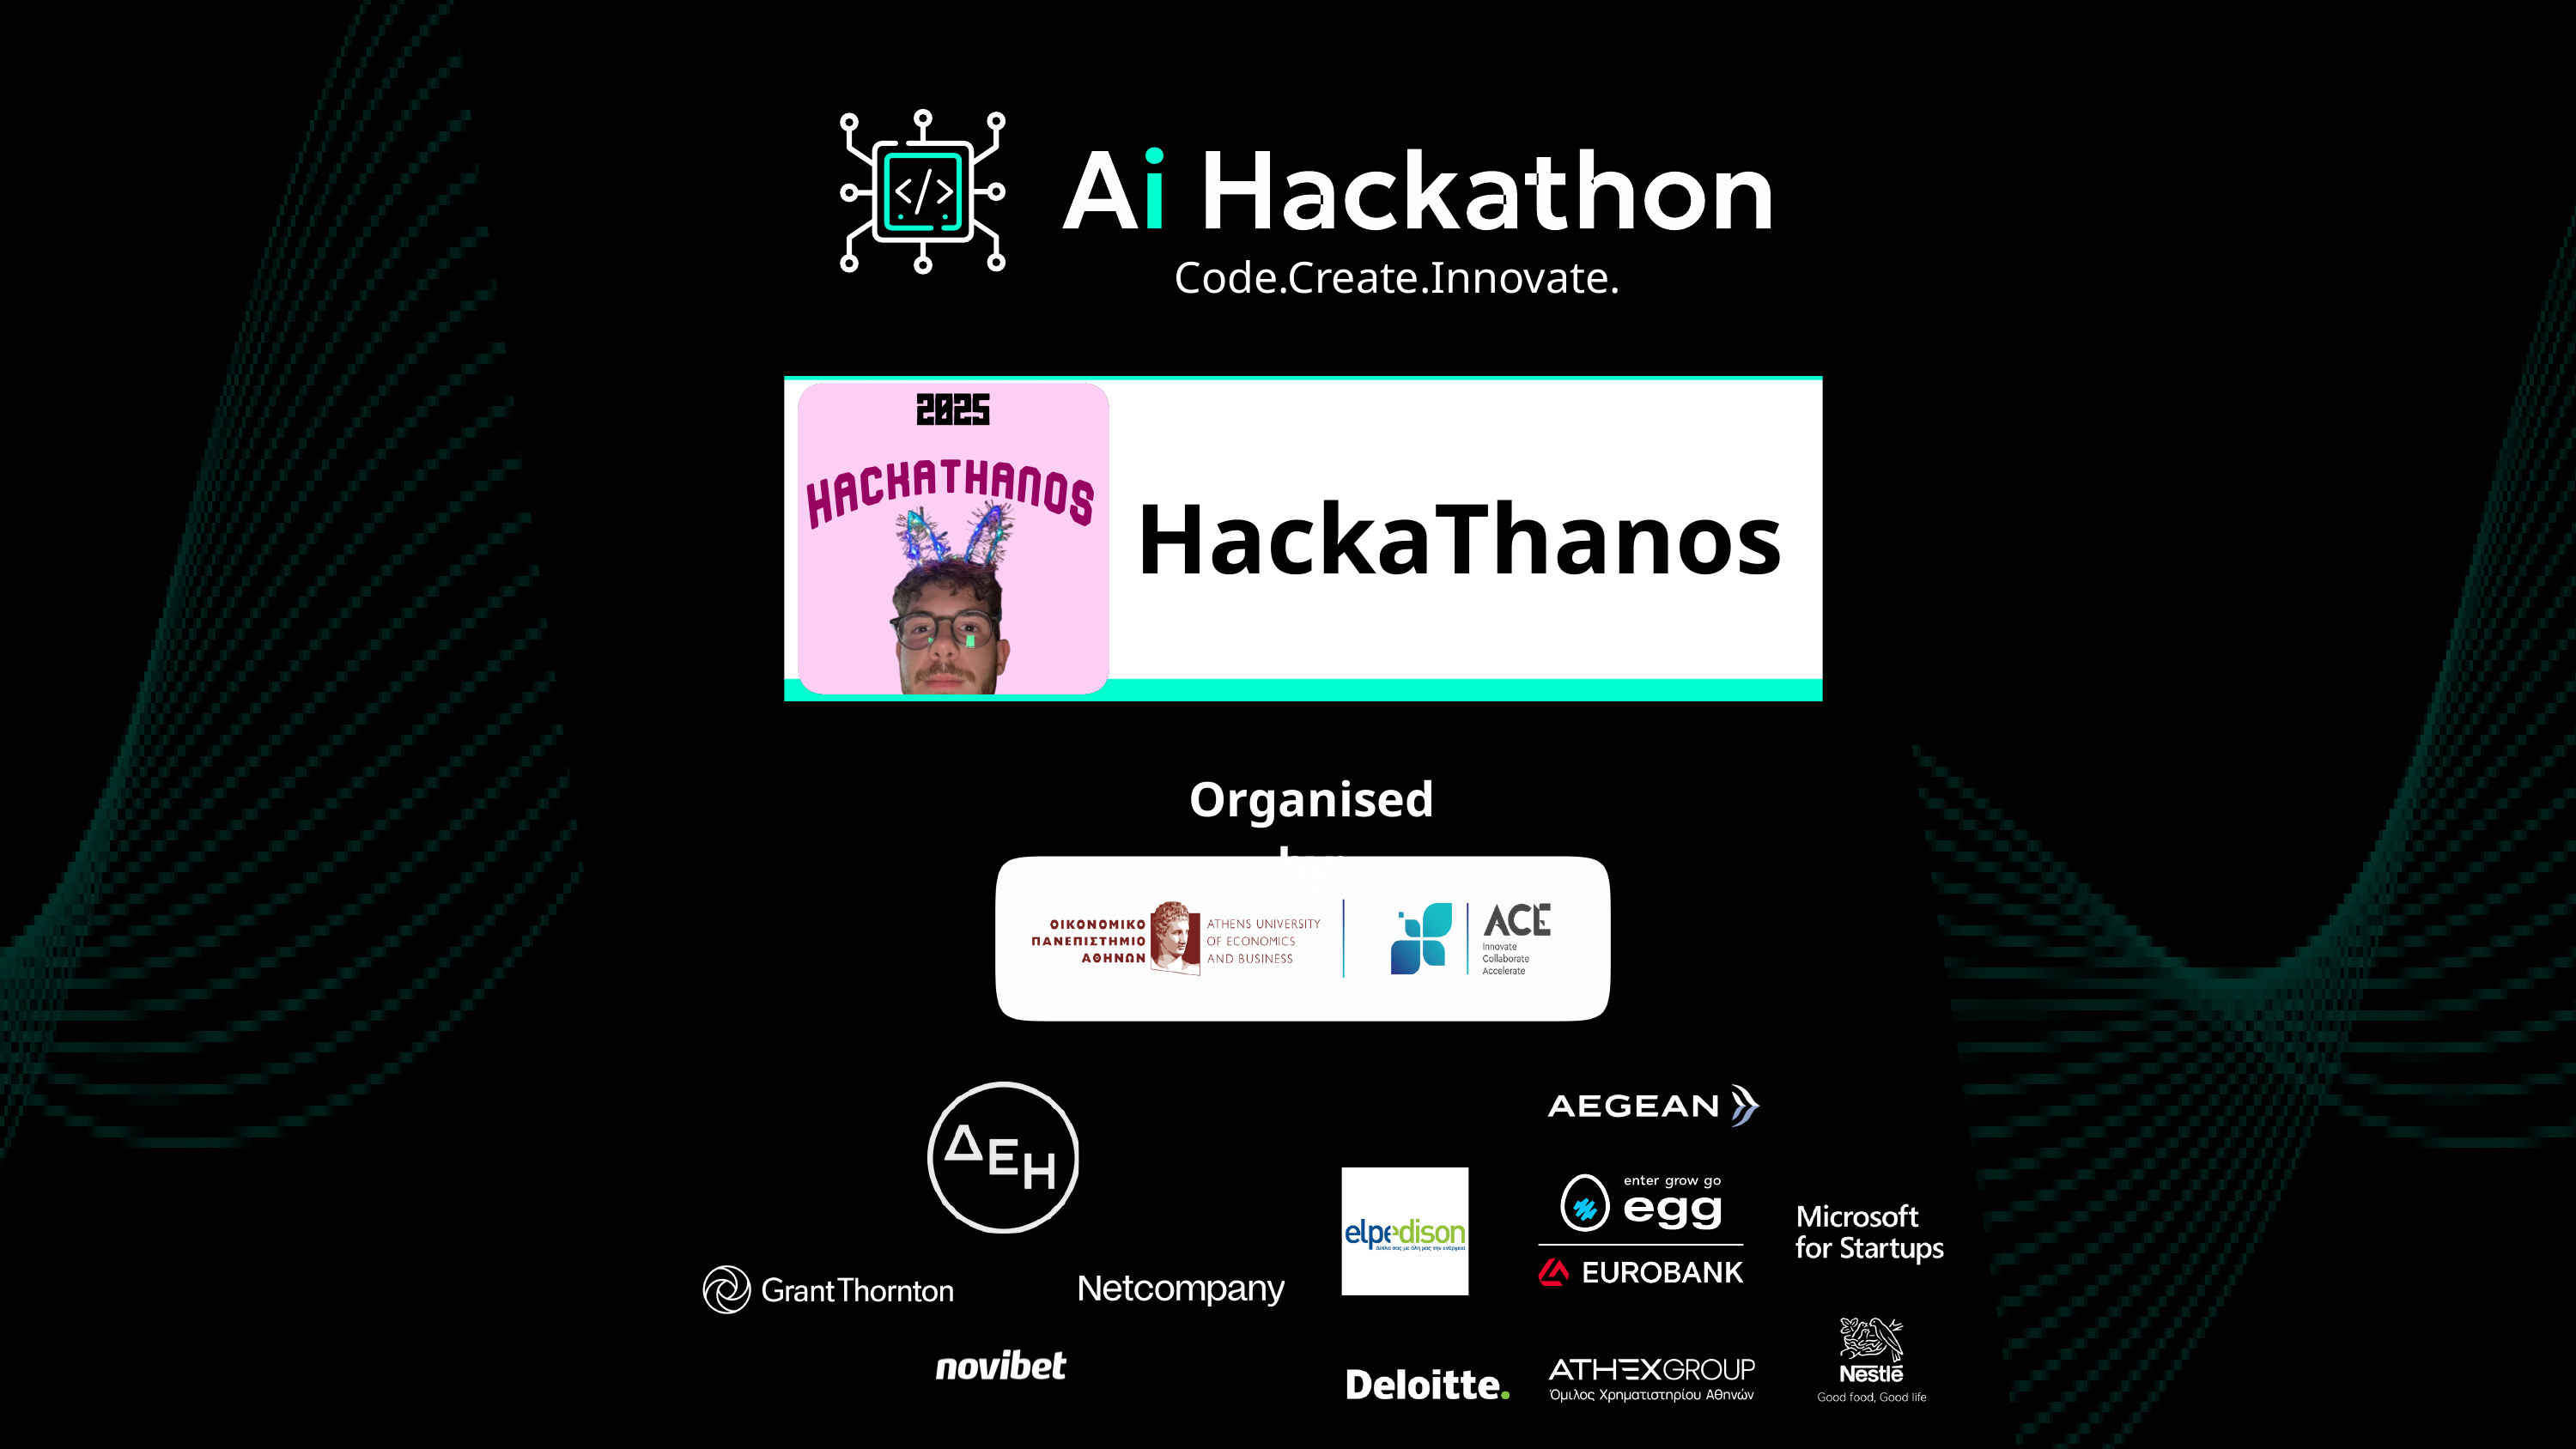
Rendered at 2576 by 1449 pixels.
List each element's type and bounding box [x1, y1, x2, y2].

text_box [0, 0, 2576, 1449]
text_box [993, 765, 1631, 1034]
text_box [702, 1059, 1966, 1415]
picture [797, 383, 1109, 695]
text_box [784, 375, 1850, 701]
text_box [817, 85, 1794, 298]
